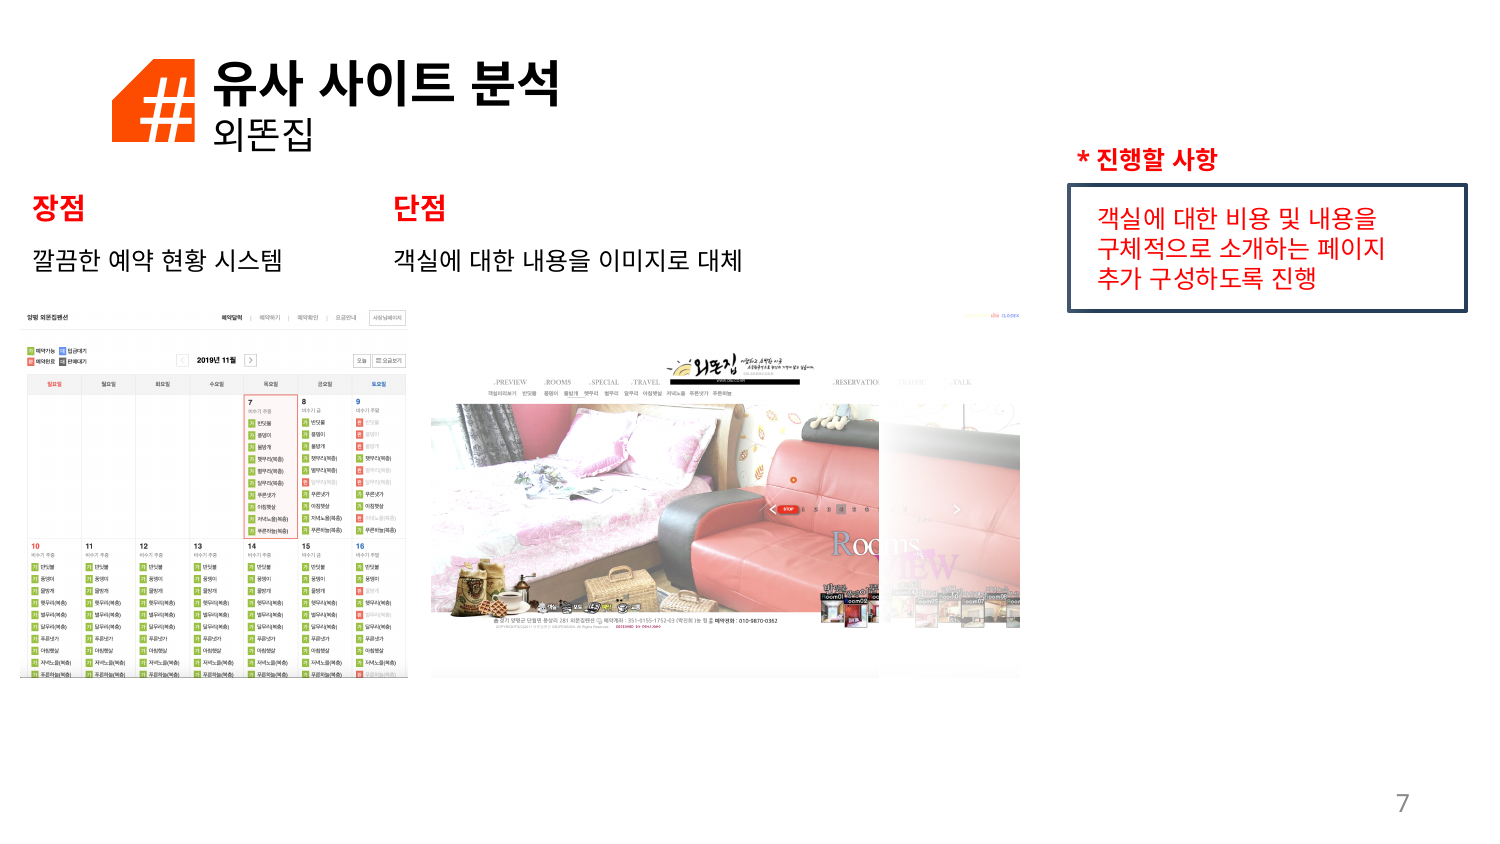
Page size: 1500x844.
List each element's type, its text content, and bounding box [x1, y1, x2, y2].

text_box 장점 [18, 182, 125, 233]
text_box 객실에 대한 비용 및 내용을 구체적으로 소개하는 페이지 추가 구성하도록 진행 [1096, 237, 1500, 326]
text_box *진행할 사항 [1061, 112, 1500, 237]
text_box 깔끔한 예약 현황 시스템 [18, 237, 378, 283]
text_box 객실에 대한 내용을 이미지로 대체 [378, 237, 879, 283]
text_box 유사 사이트 분석 외똔집 [213, 44, 1284, 165]
text_box 단점 [378, 182, 485, 233]
slide_number ‹#› [1096, 782, 1425, 827]
text_box [879, 141, 1096, 827]
picture [431, 310, 1020, 679]
picture [20, 304, 408, 679]
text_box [111, 44, 213, 169]
